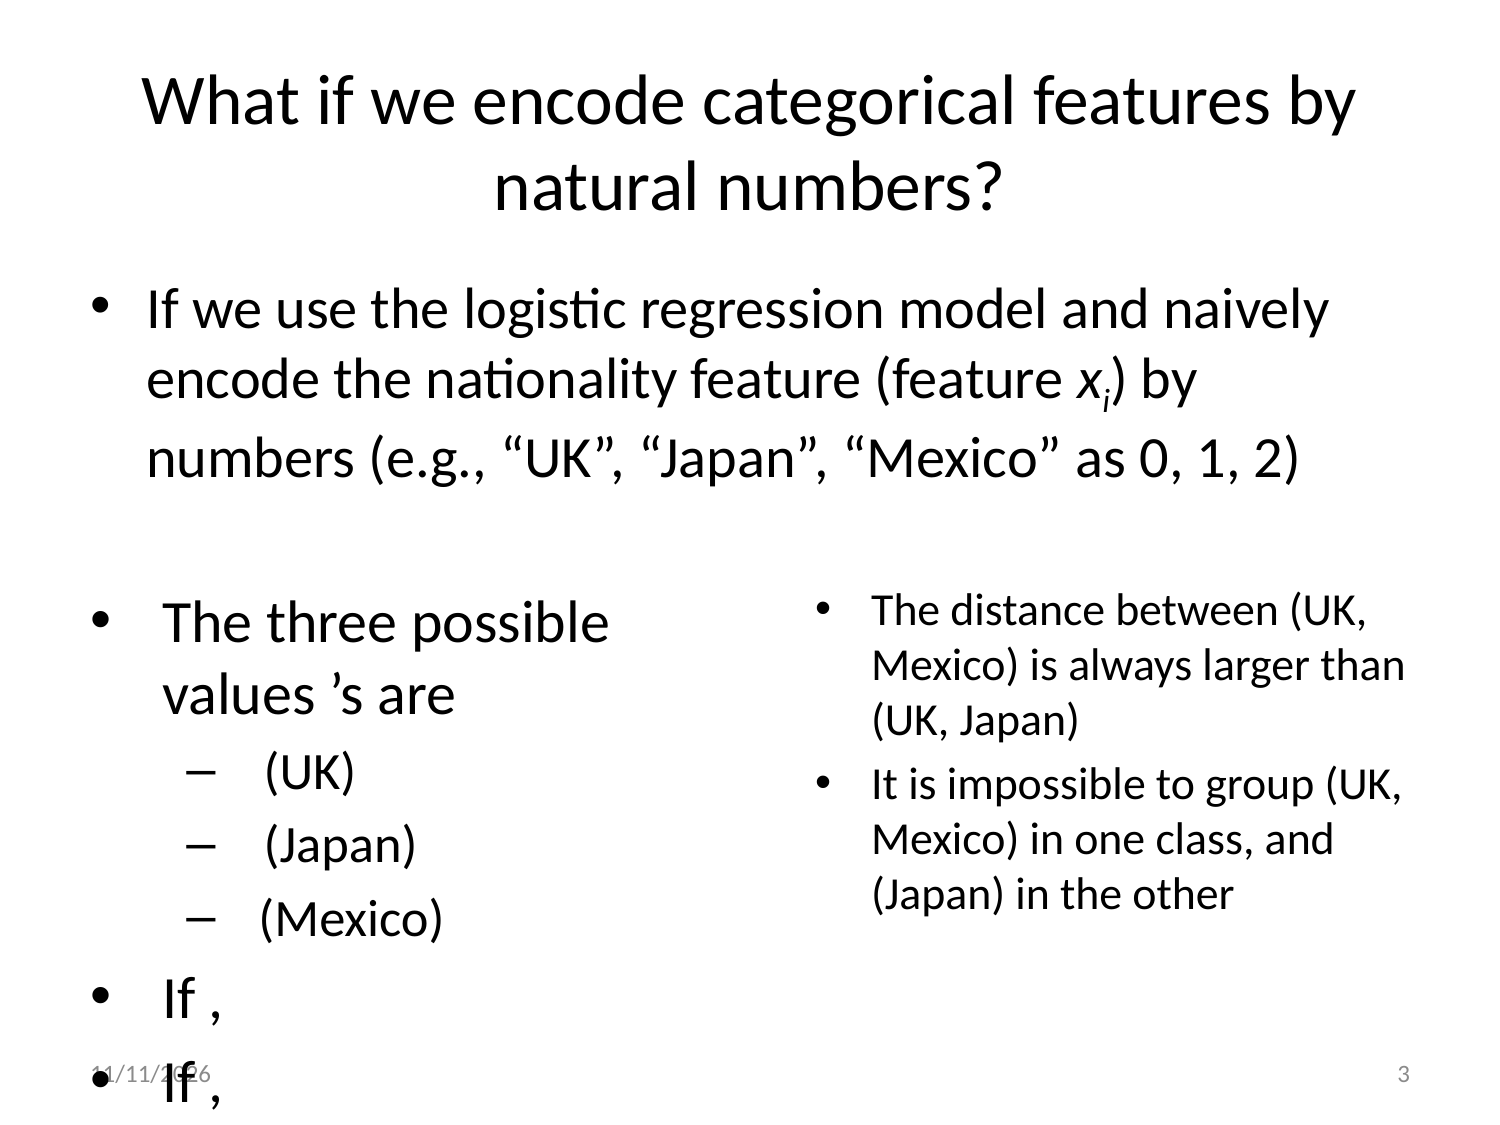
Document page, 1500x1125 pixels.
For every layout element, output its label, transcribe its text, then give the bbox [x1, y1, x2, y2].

text_box The distance between (UK, Mexico) is always larger than (UK, Japan) It is impossible to group (UK, Mexico) in one class, and (Japan) in the other [800, 572, 1450, 1100]
title What if we encode categorical features by natural numbers? [75, 45, 1425, 233]
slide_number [75, 1042, 425, 1103]
